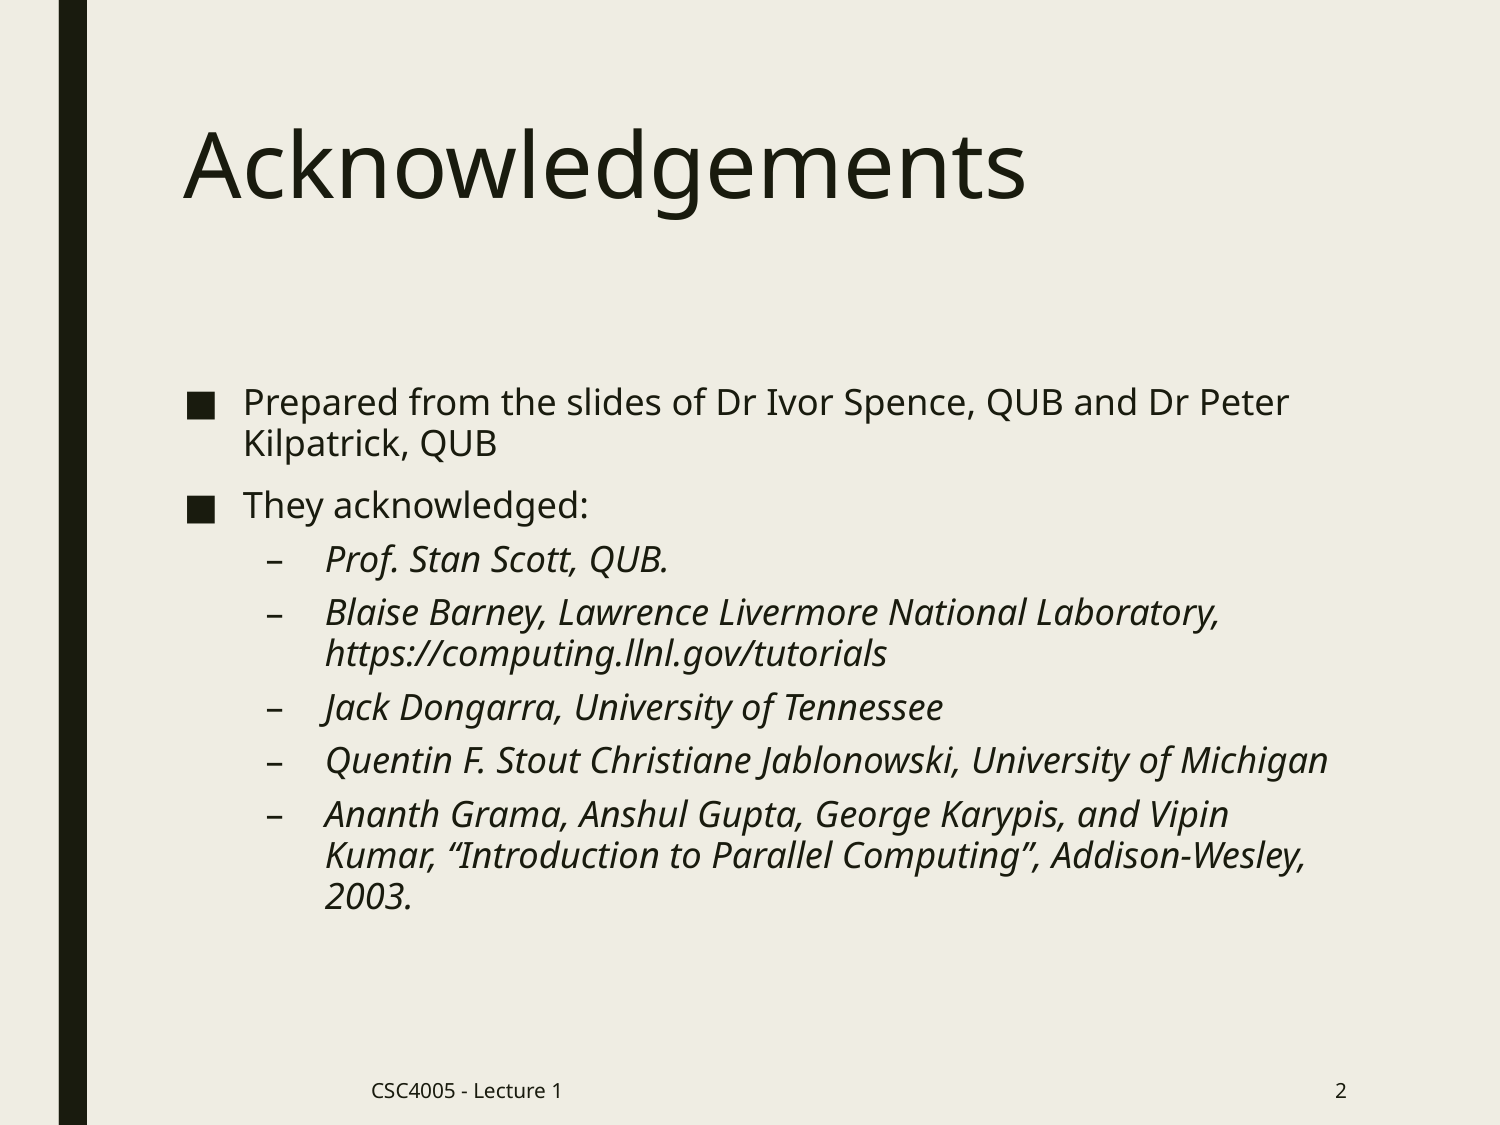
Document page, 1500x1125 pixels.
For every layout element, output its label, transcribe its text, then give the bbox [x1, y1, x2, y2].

list Prepared from the slides of Dr Ivor Spence, QUB and Dr Peter Kilpatrick, QUB They acknowledged: Prof. Stan Scott, QUB. Blaise Barney, Lawrence Livermore National Laboratory, https://computing.llnl.gov/tutorials Jack Dongarra, University of Tennessee Quentin F. Stout Christiane Jablonowski, University of Michigan Ananth Grama, Anshul Gupta, George Karypis, and Vipin Kumar, “Introduction to Parallel Computing”, Addison-Wesley, 2003. [168, 375, 1351, 963]
slide_number 2 [1165, 1058, 1362, 1125]
footer CSC4005 - Lecture 1 [355, 1058, 1129, 1125]
title Acknowledgements [168, 112, 1351, 357]
